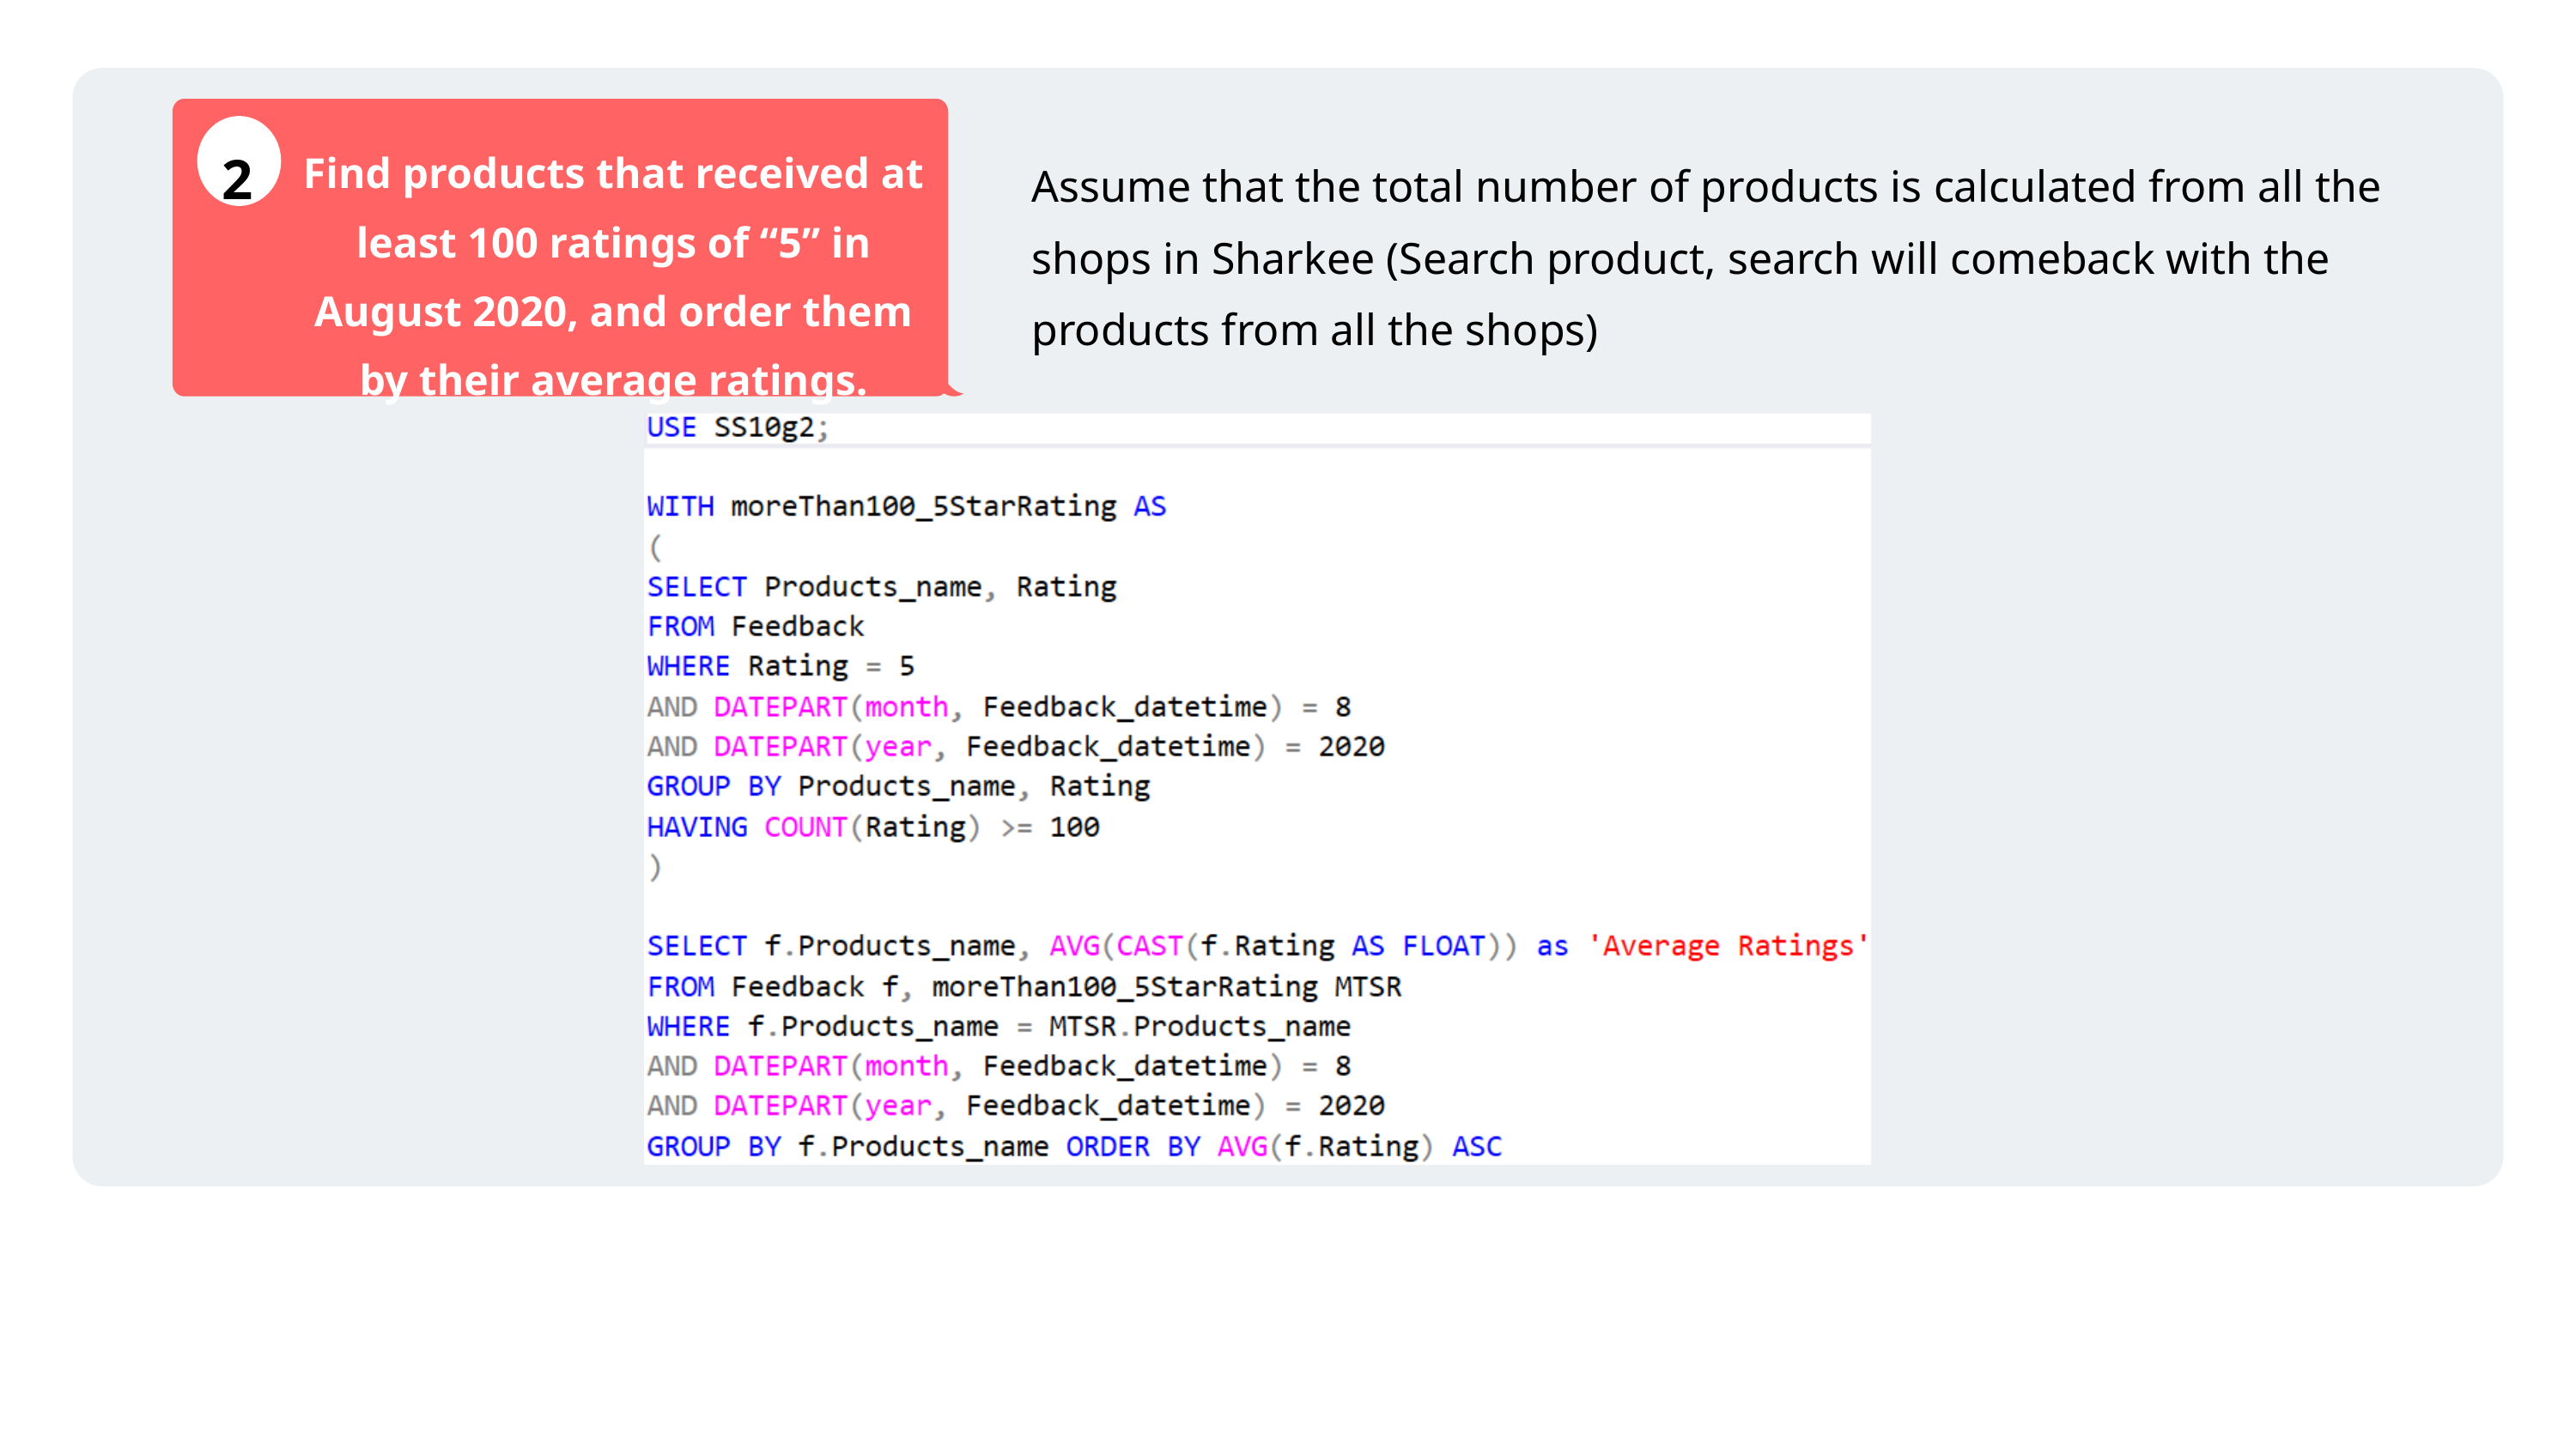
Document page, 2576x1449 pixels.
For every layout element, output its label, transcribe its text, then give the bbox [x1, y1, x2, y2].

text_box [172, 98, 964, 400]
text_box Assume that the total number of products is calculated from all the shops in Sharkee (Search product, search will comeback with the products from all the shops) [1031, 139, 2504, 355]
picture [643, 413, 1872, 1165]
text_box [72, 68, 2504, 1187]
